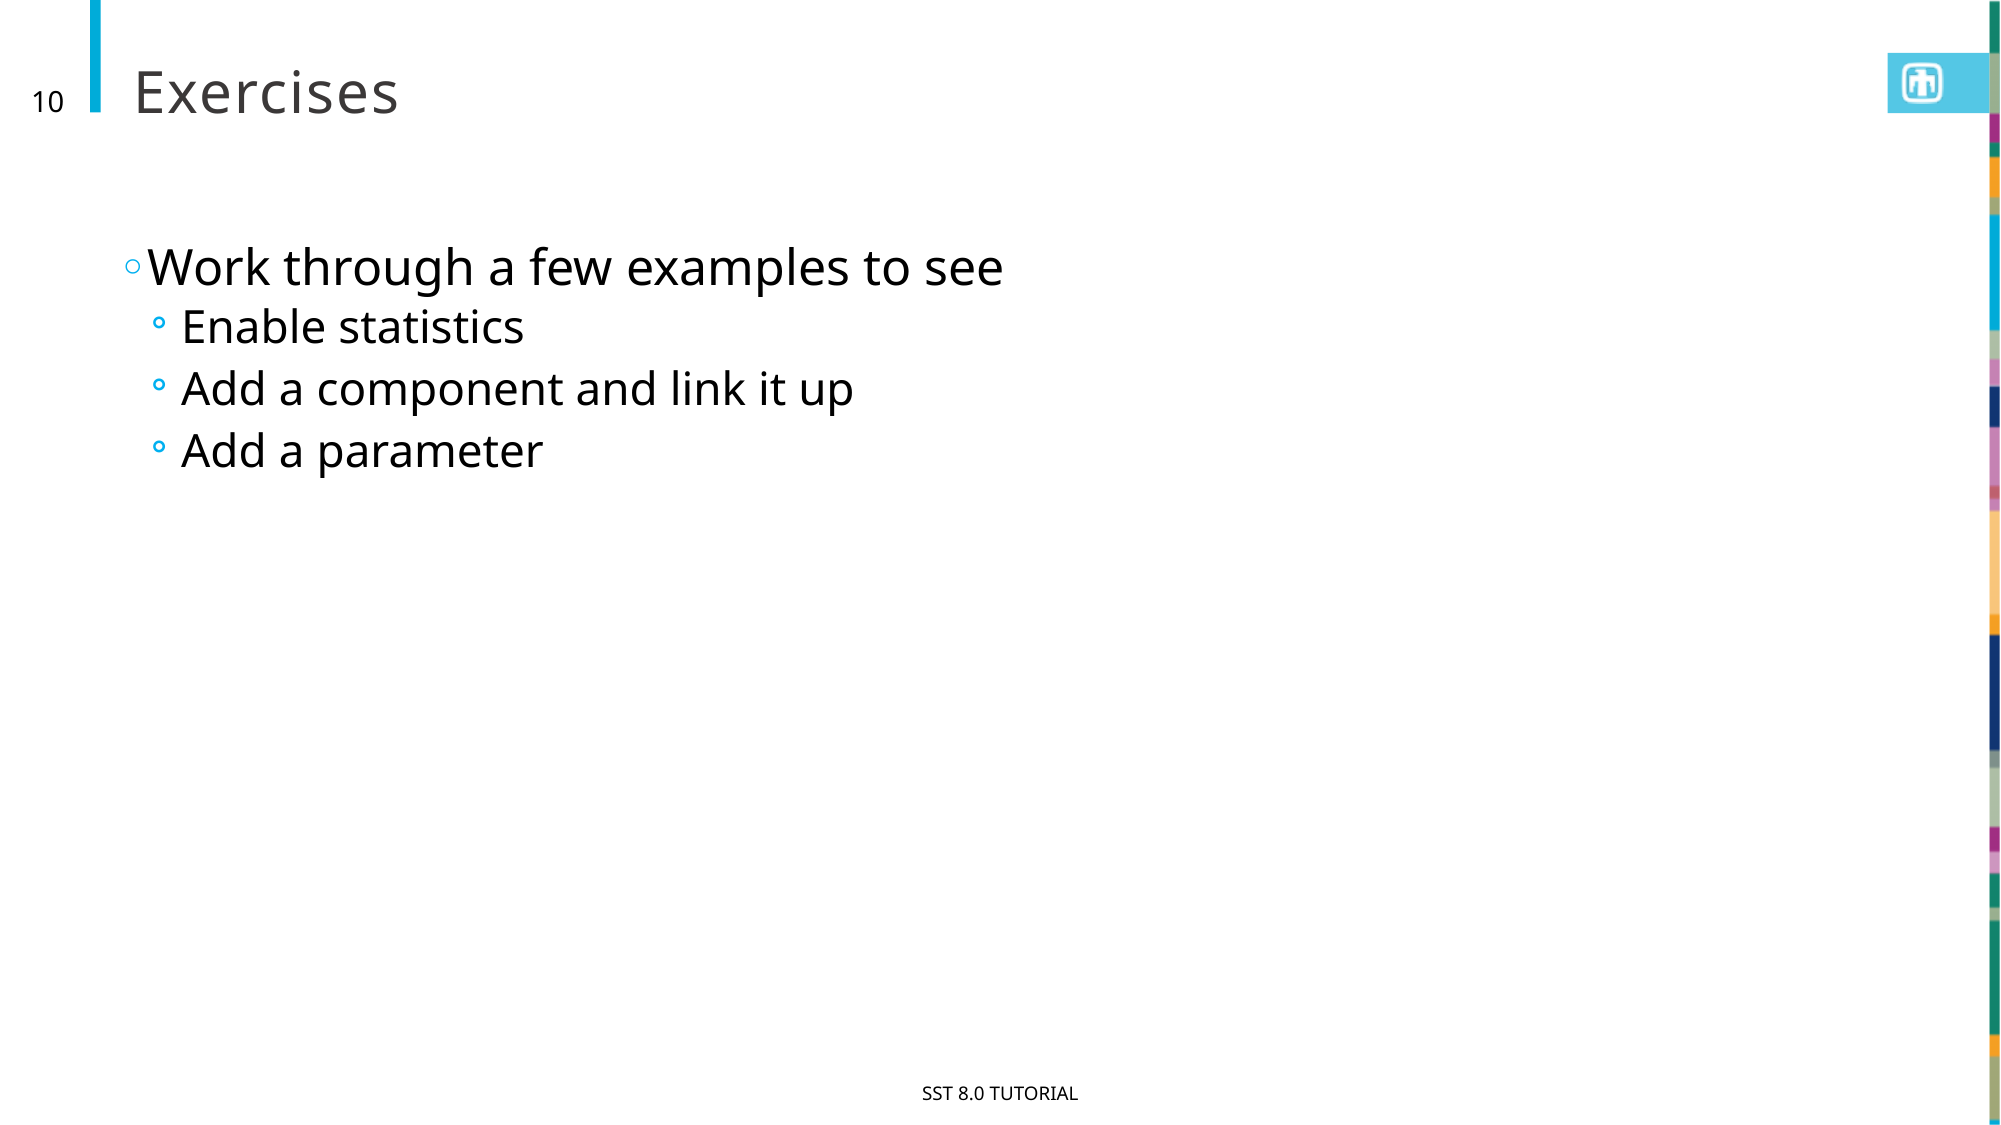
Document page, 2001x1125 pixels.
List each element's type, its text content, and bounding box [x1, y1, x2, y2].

picture [1901, 62, 1944, 104]
picture [1990, 330, 1999, 1120]
slide_number 10 [10, 73, 80, 133]
list Work through a few examples to see Enable statistics Add a component and link it up Add a parameter [118, 234, 1889, 1000]
picture [1990, 1, 1999, 215]
footer SST 8.0 Tutorial [604, 1063, 1396, 1124]
title Exercises [118, 39, 1769, 133]
